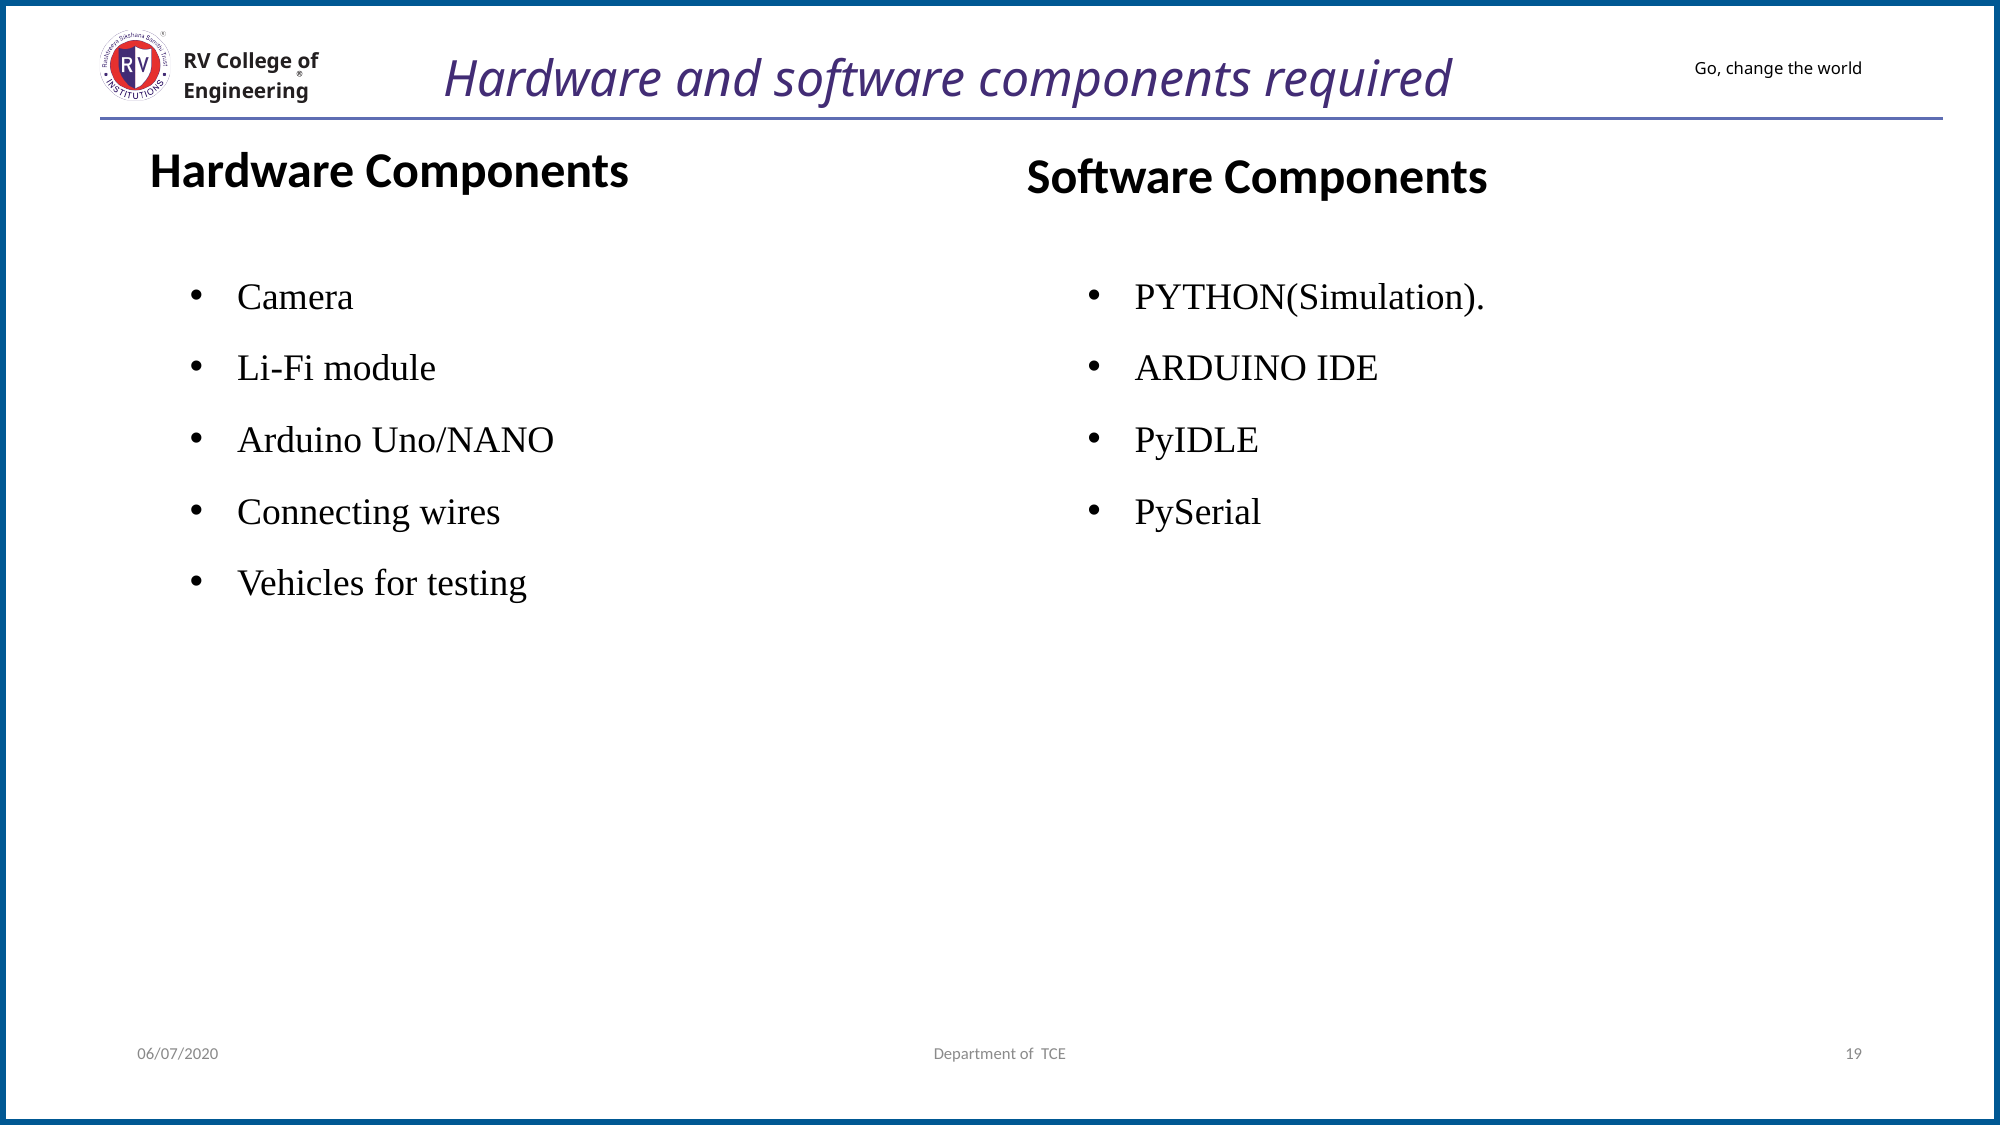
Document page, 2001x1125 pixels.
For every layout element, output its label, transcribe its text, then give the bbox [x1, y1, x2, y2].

text_box Hardware and software components required [337, 46, 1559, 115]
footer Department of TCE [662, 1042, 1338, 1103]
list PYTHON(Simulation). ARDUINO IDE PyIDLE PySerial [1035, 241, 1886, 846]
slide_number 19 [1412, 1042, 1863, 1103]
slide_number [137, 1042, 588, 1103]
list Software Components [1011, 142, 1863, 279]
text_box [99, 29, 135, 101]
list Hardware Components [135, 136, 982, 273]
text_box [135, 24, 1909, 117]
list Camera Li-Fi module Arduino Uno/NANO Connecting wires Vehicles for testing [137, 241, 984, 846]
title Go, change the world [137, 117, 1863, 278]
text_box [0, 0, 2000, 1125]
